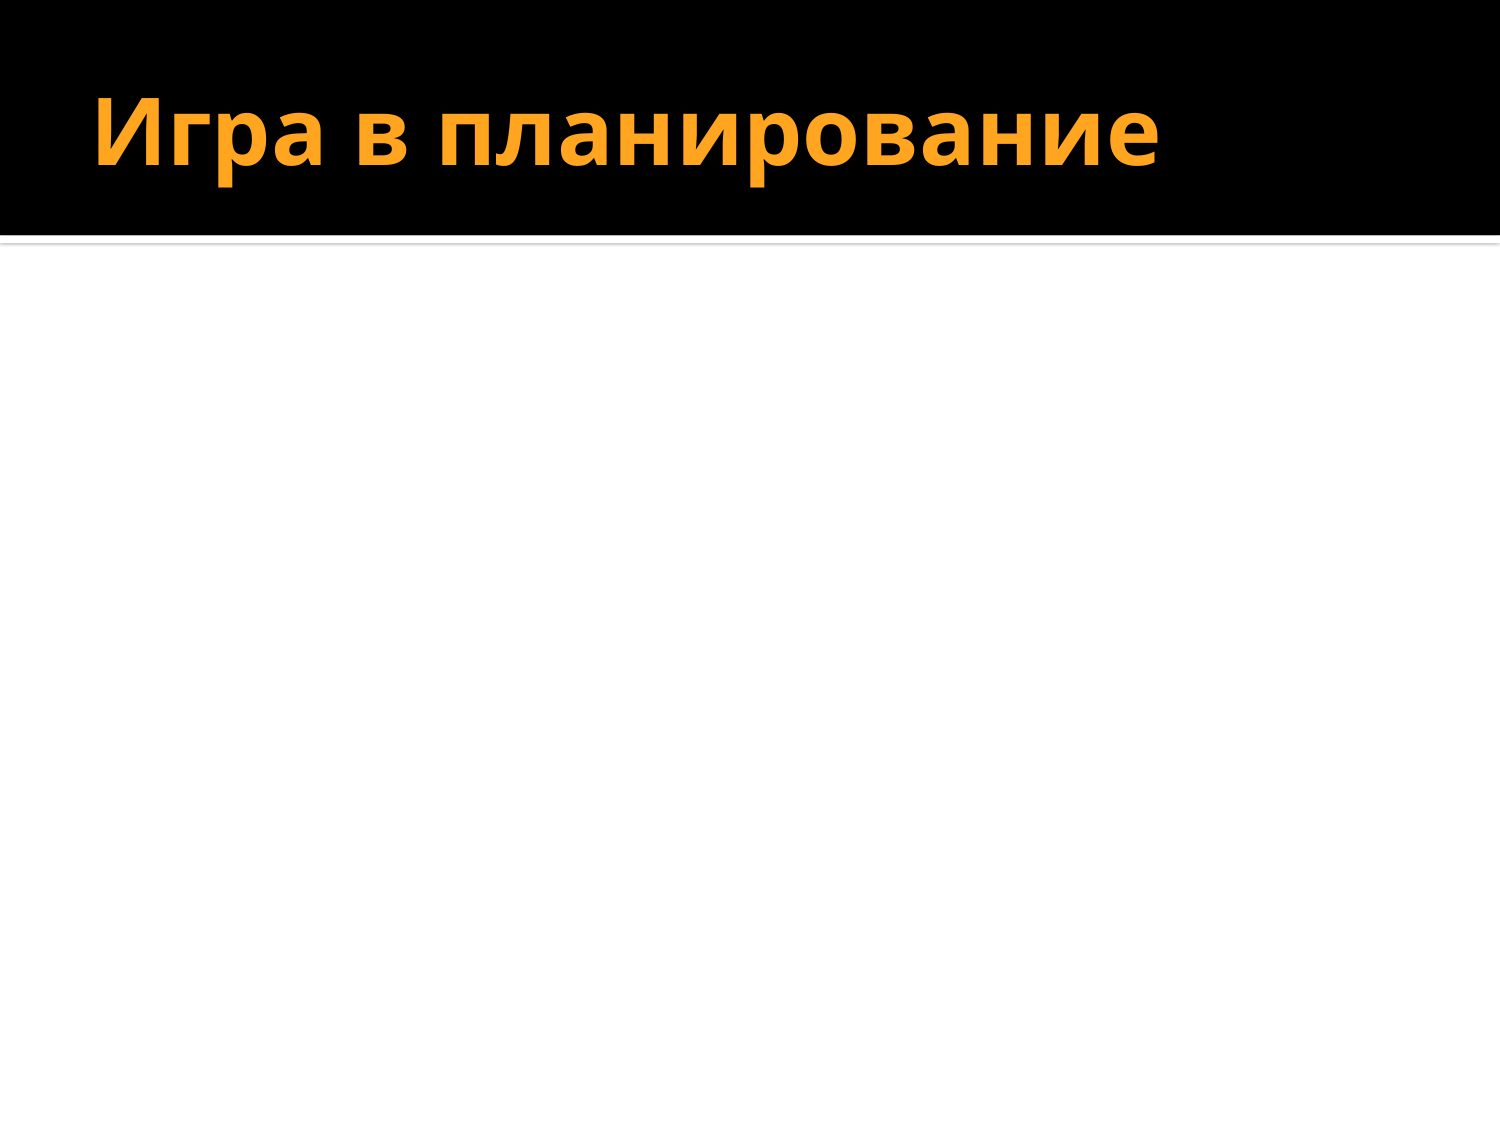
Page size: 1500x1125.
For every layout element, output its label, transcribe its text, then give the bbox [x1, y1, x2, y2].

title Игра в планирование [75, 25, 1425, 231]
